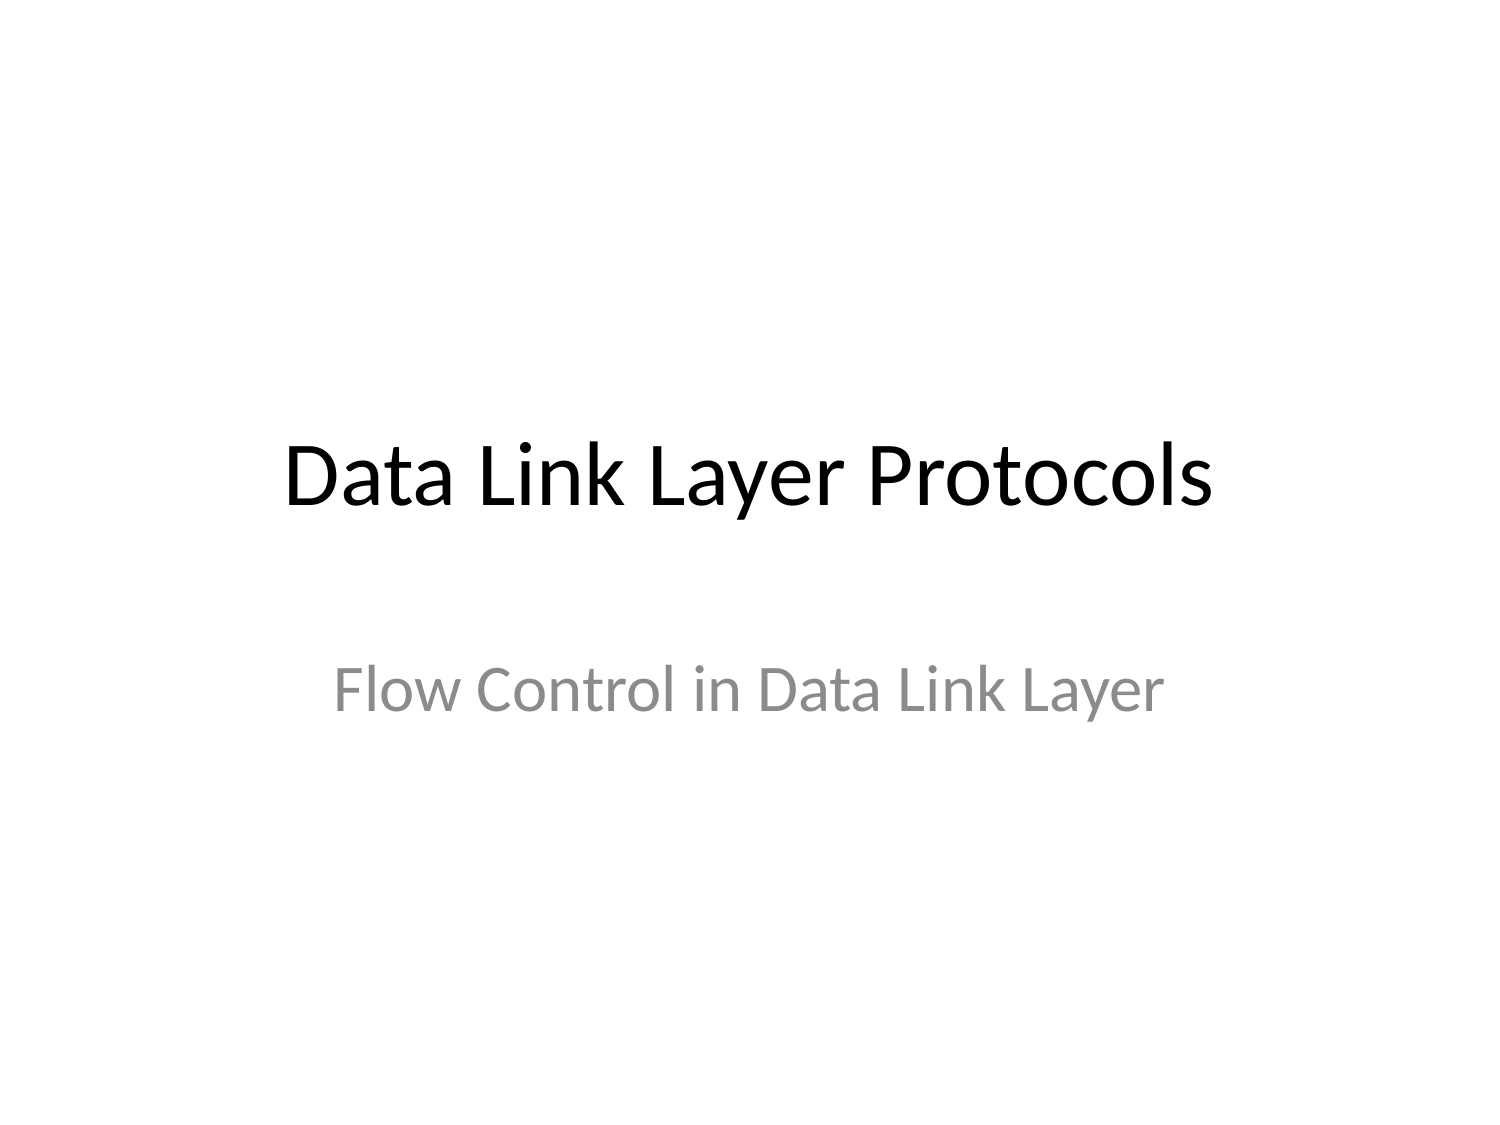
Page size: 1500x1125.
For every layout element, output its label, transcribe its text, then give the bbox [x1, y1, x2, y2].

title Data Link Layer Protocols [112, 375, 1388, 563]
subtitle Flow Control in Data Link Layer [225, 637, 1275, 925]
